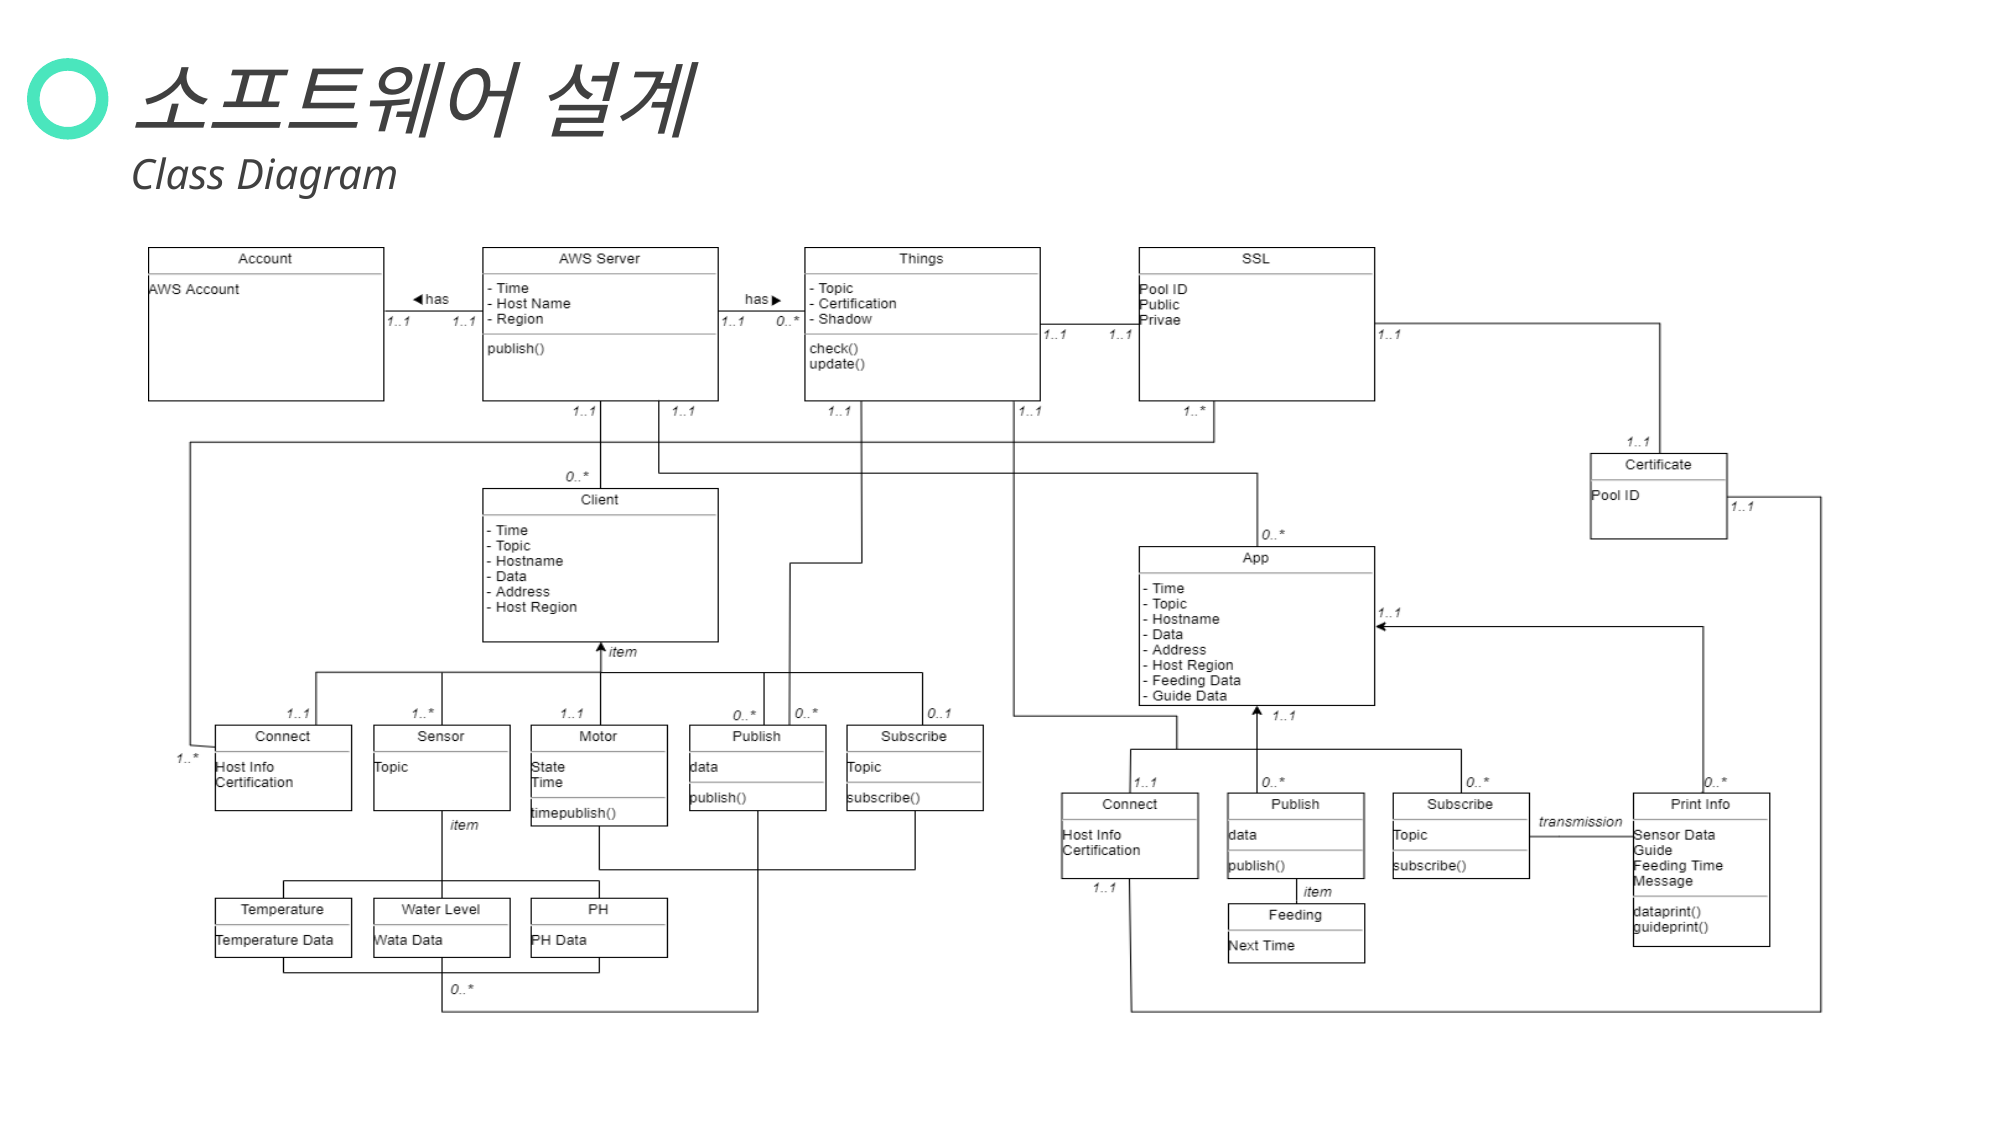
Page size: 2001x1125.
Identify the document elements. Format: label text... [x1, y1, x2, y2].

text_box [31, 75, 105, 136]
picture [148, 246, 1826, 1015]
text_box 소프트웨어 설계 Class Diagram [115, 75, 704, 206]
text_box [0, 0, 2000, 75]
